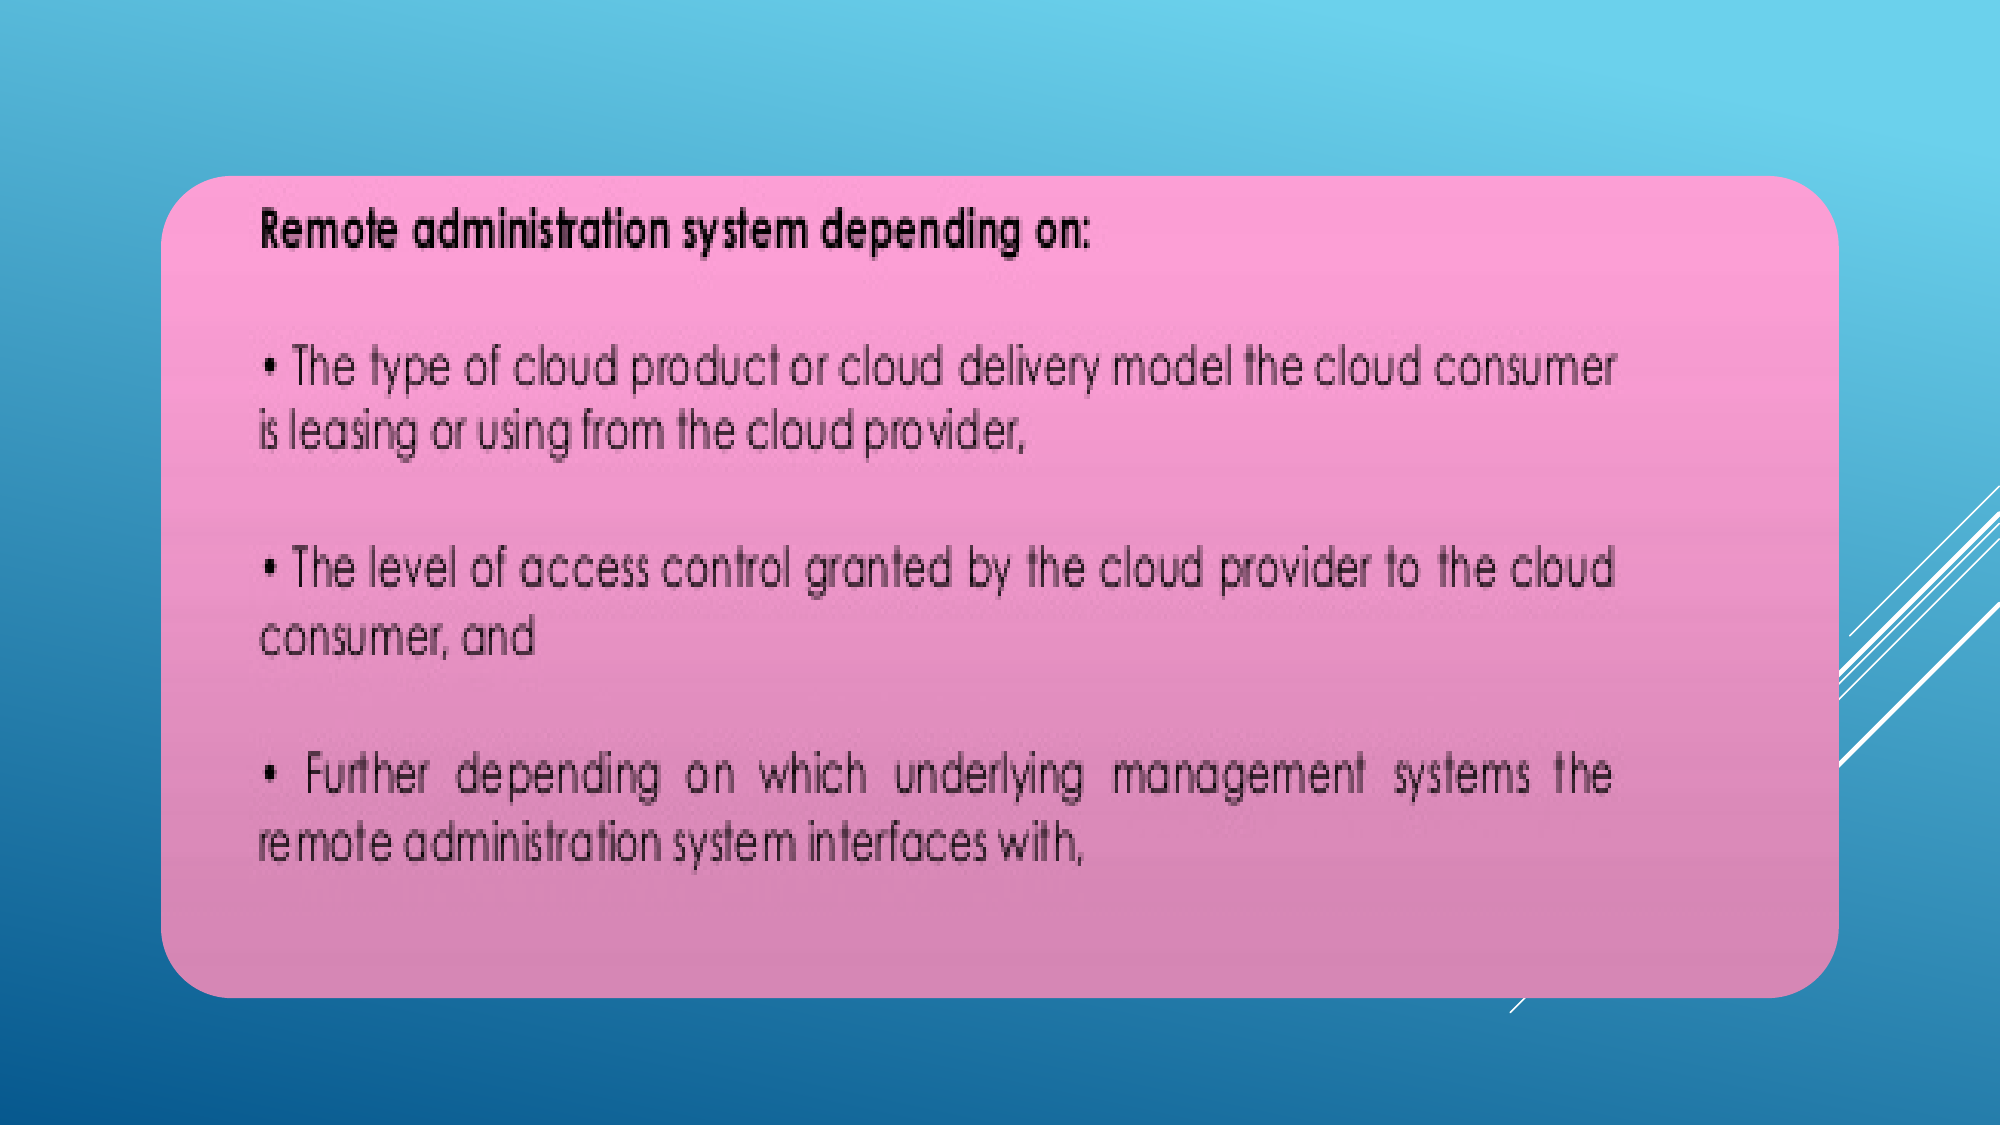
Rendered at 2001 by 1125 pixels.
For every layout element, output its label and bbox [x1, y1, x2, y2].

picture [160, 175, 1840, 999]
